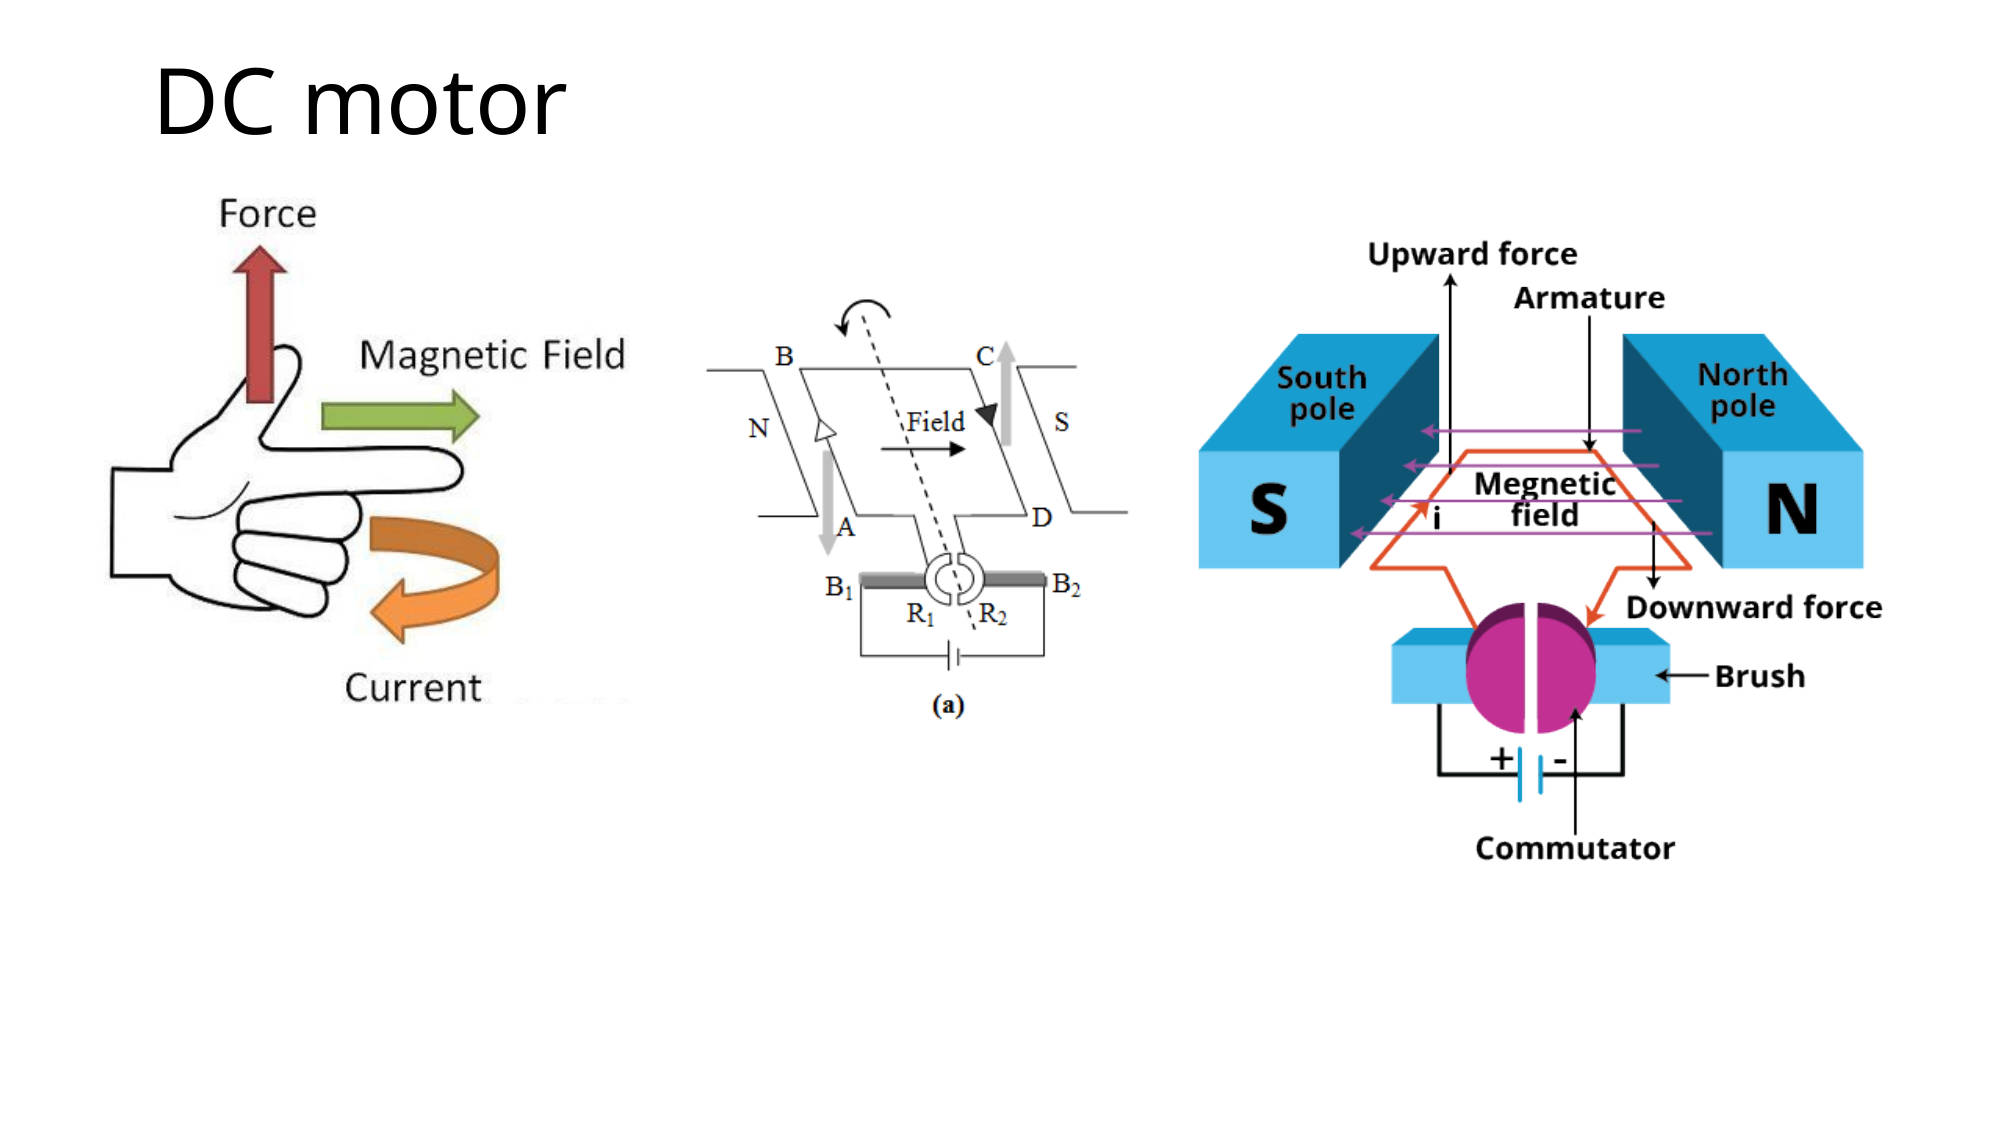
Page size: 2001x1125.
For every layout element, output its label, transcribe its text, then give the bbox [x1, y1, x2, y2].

text_box DC motor [137, 0, 1863, 214]
title [680, 214, 1863, 278]
picture [1180, 231, 1901, 875]
picture [79, 185, 680, 704]
picture [695, 292, 1139, 724]
